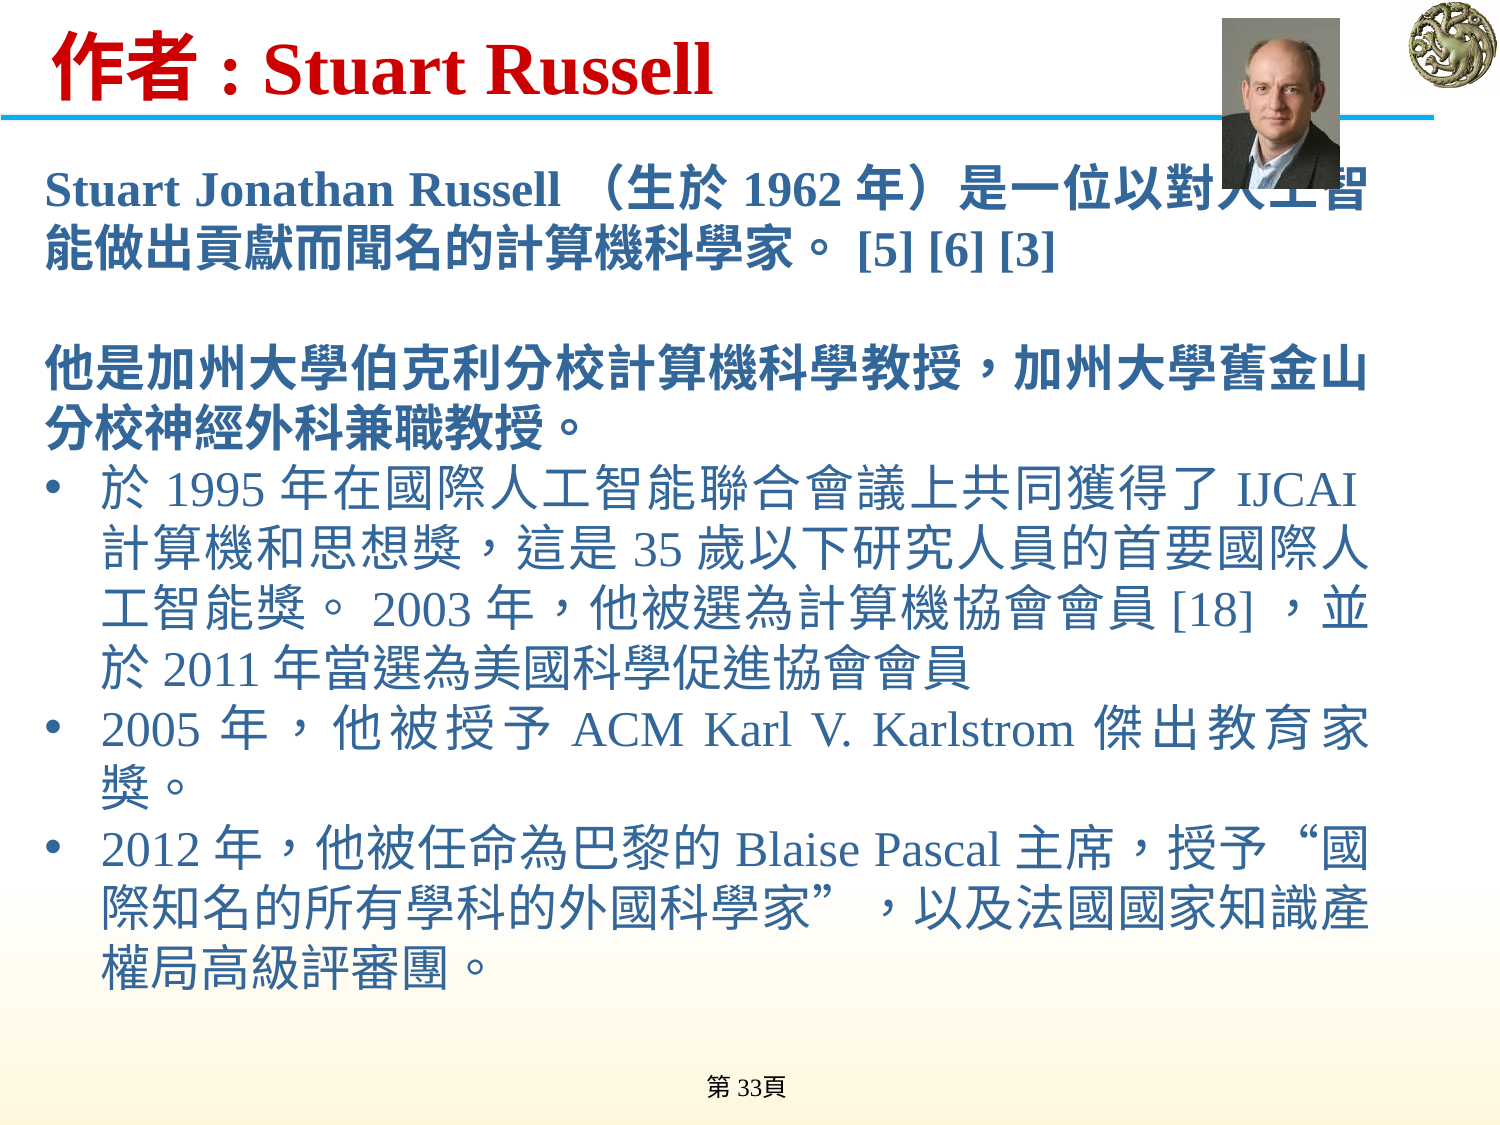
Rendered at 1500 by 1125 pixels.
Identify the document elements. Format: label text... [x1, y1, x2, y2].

picture [1406, 0, 1500, 90]
title 作者: Stuart Russell [35, 14, 1392, 114]
list Stuart Jonathan Russell（生於1962年）是一位以對人工智能做出貢獻而聞名的計算機科學家。[5] [6] [3] 他是加州大學伯克利分校計算機科學教授，加州大學舊金山分校神經外科兼職教授。 於1995年在國際人工智能聯合會議上共同獲得了IJCAI計算機和思想獎，這是35歲以下研究人員的首要國際人工智能獎。2003年，他被選為計算機協會會員[18]，並於2011年當選為美國科學促進協會會員 2005年，他被授予ACM Karl V. Karlstrom傑出教育家獎。 2012年，他被任命為巴黎的Blaise Pascal主席，授予“國際知名的所有學科的外國科學家”，以及法國國家知識產權局高級評審團。 [29, 149, 1386, 976]
picture [1222, 18, 1340, 189]
